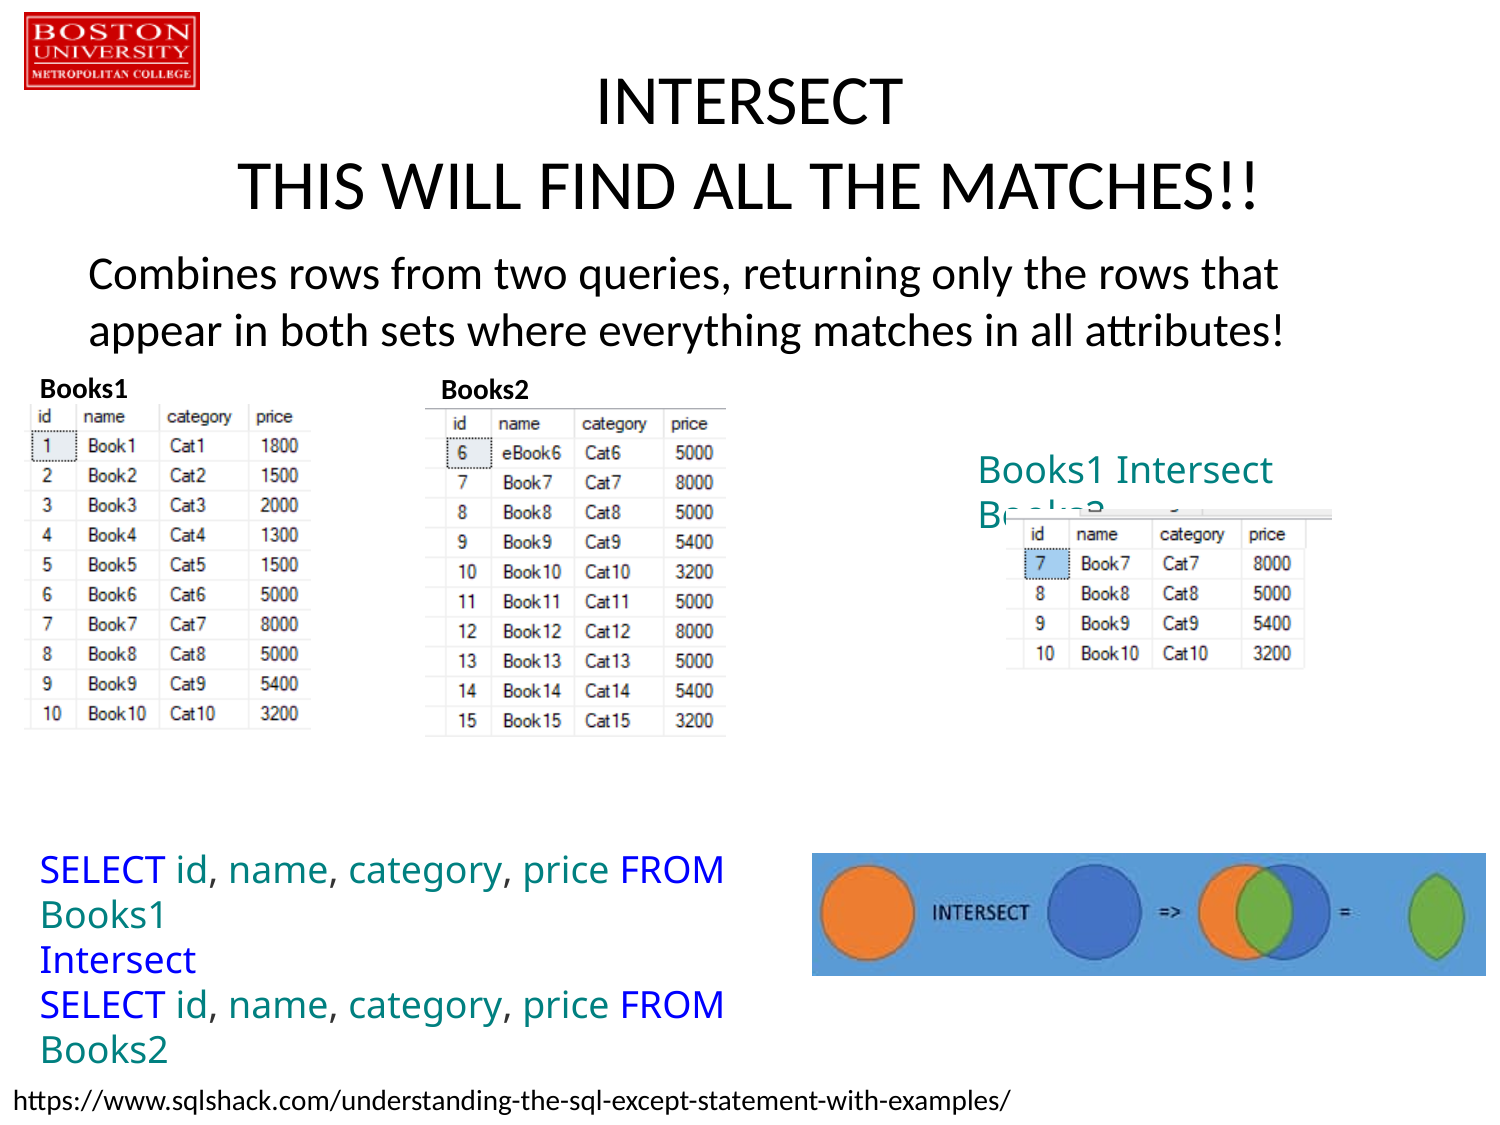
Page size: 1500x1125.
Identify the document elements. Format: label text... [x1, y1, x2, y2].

picture [24, 12, 201, 90]
title INTERSECT THIS WILL FIND ALL THE MATCHES!! [75, 45, 1425, 233]
text_box Books1 [24, 361, 150, 404]
text_box https://www.sqlshack.com/understanding-the-sql-except-statement-with-examples/ [0, 1073, 1348, 1124]
picture [424, 408, 726, 737]
text_box SELECT id, name, category, price FROM Books1 Intersect SELECT id, name, category, price FROM Books2 [24, 838, 777, 1079]
picture [1005, 509, 1332, 684]
picture [812, 853, 1486, 976]
picture [24, 404, 312, 734]
text_box Books2 [426, 364, 557, 406]
text_box Books1 Intersect Books2 [962, 438, 1375, 544]
text_box Combines rows from two queries, returning only the rows that appear in both sets where everything matches in all attributes! [73, 235, 1424, 364]
